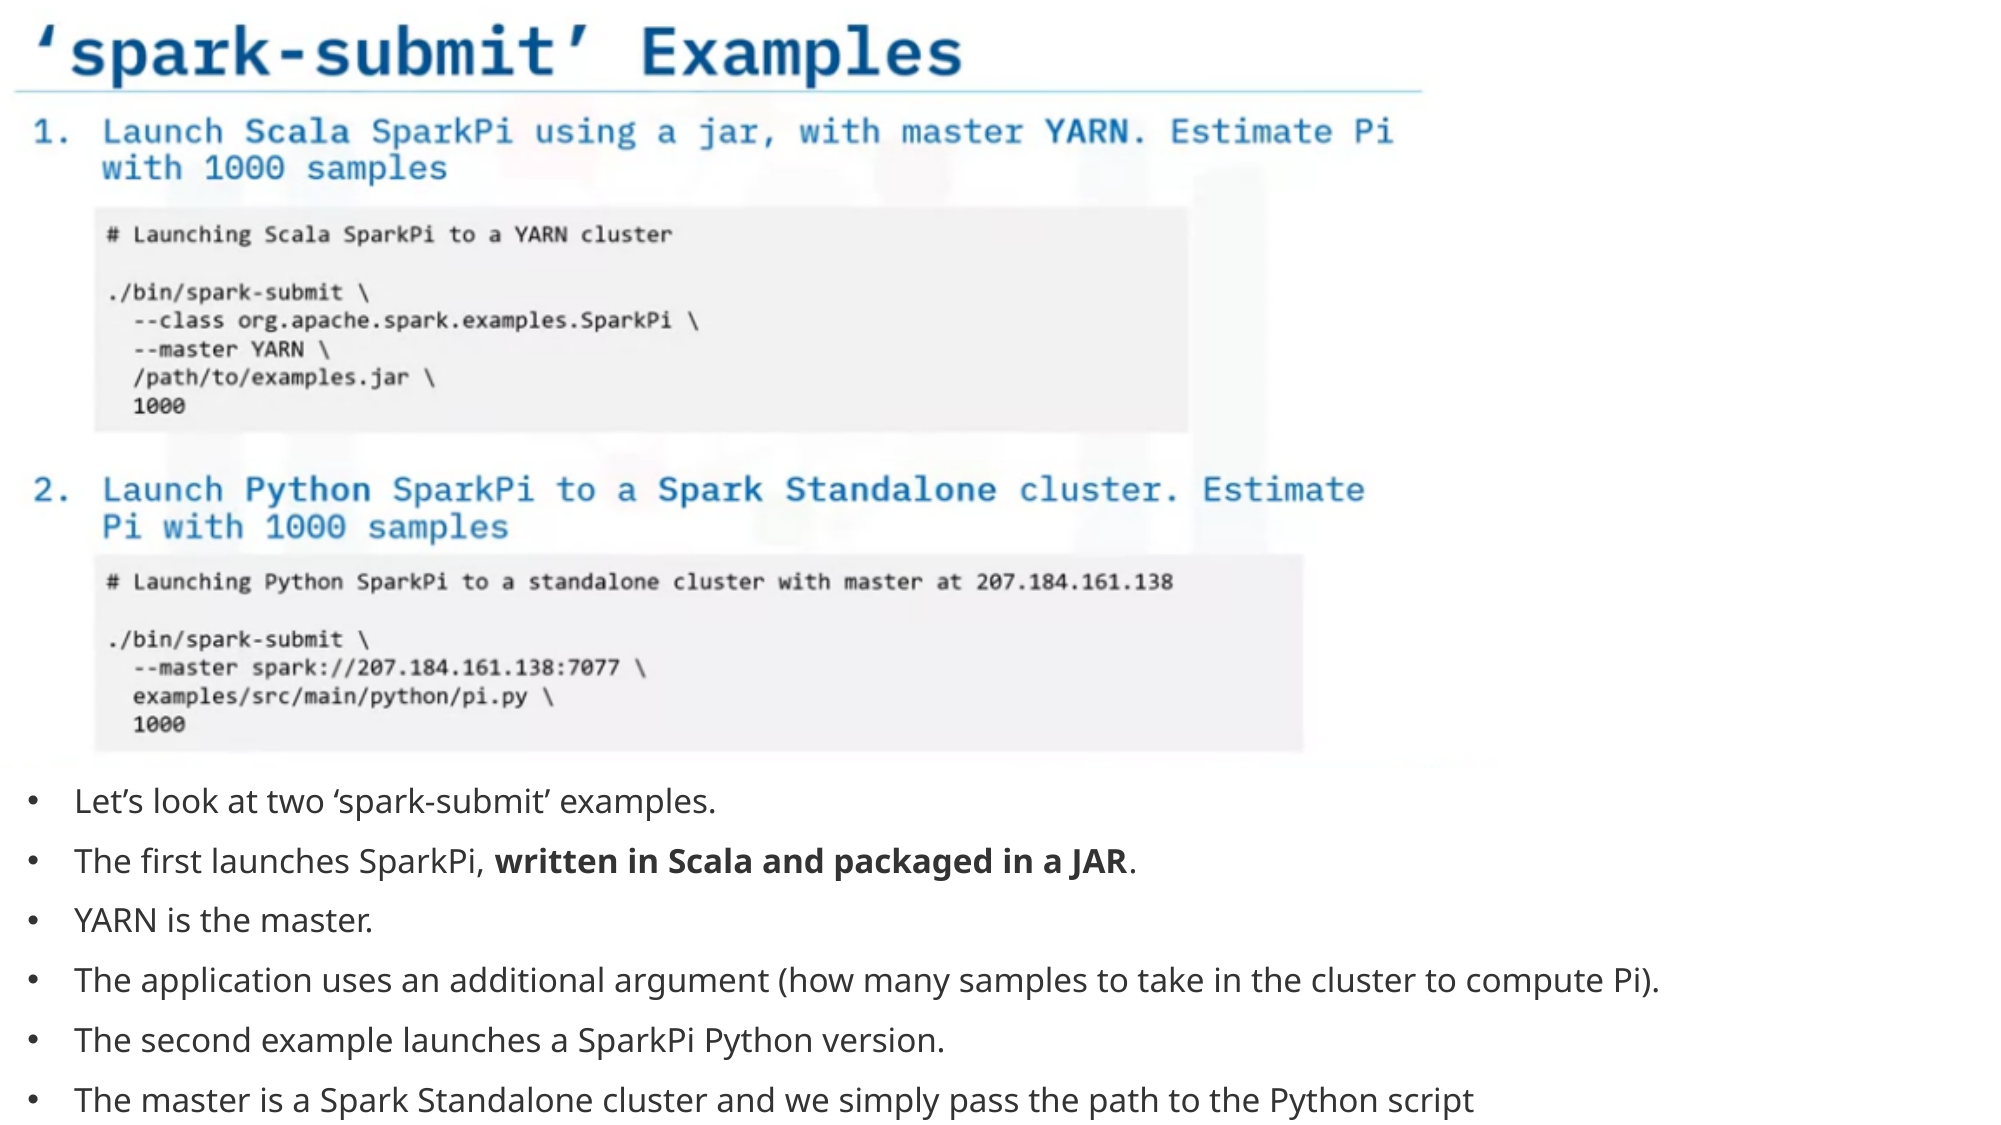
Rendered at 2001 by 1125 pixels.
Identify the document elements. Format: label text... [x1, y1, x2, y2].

picture [0, 0, 1498, 768]
text_box Let’s look at two ‘spark-submit’ examples. The first launches SparkPi, written in Scala and packaged in a JAR. YARN is the master. The application uses an additional argument (how many samples to take in the cluster to compute Pi). The second example launches a SparkPi Python version. The master is a Spark Standalone cluster and we simply pass the path to the Python script [12, 752, 1884, 1125]
